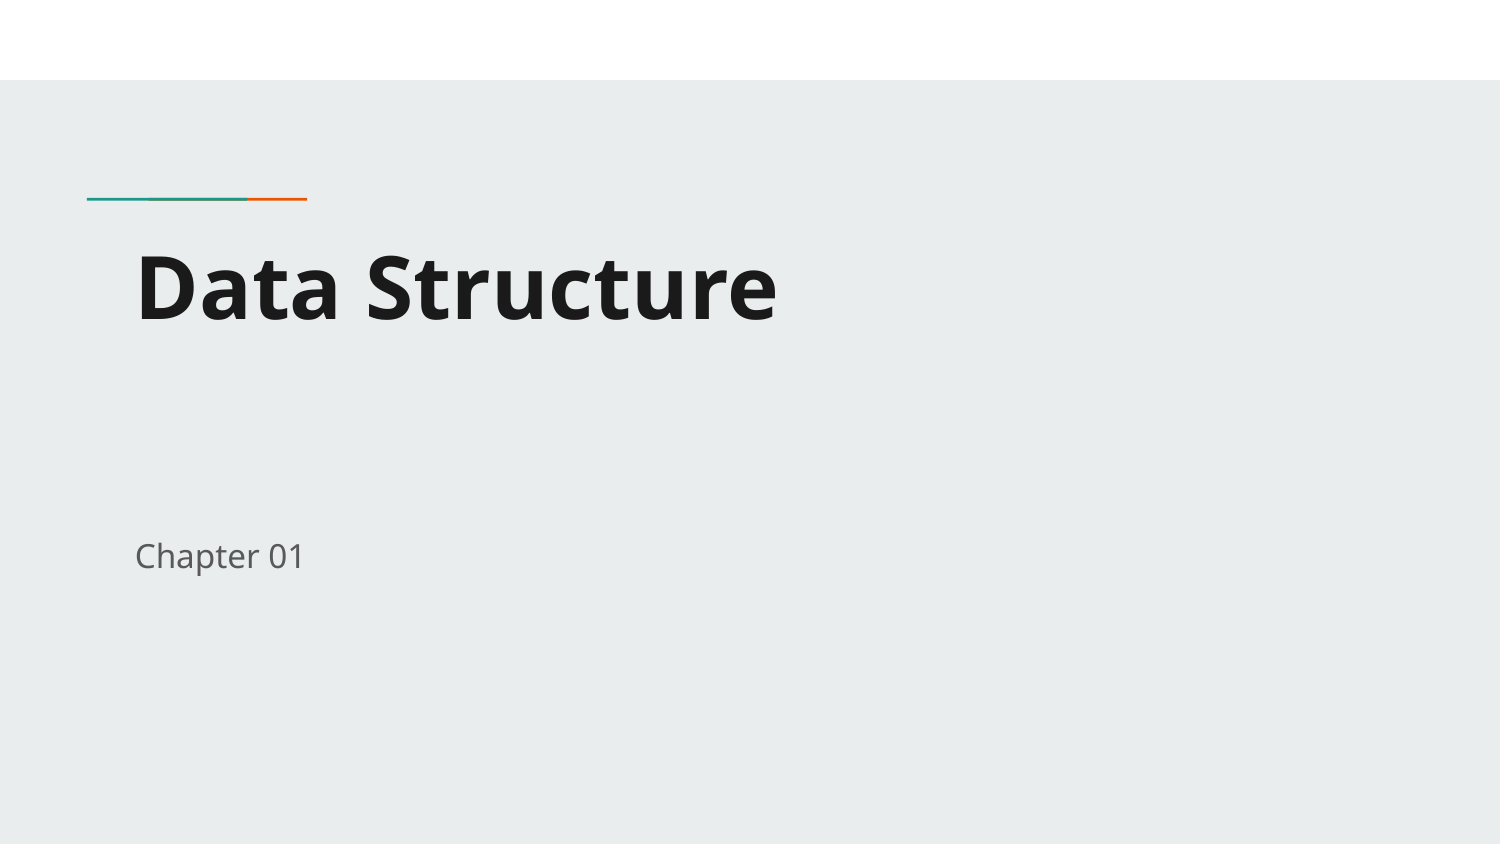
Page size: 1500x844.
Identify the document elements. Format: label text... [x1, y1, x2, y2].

subtitle Chapter 01 [119, 520, 1381, 610]
title Data Structure [119, 216, 1381, 490]
